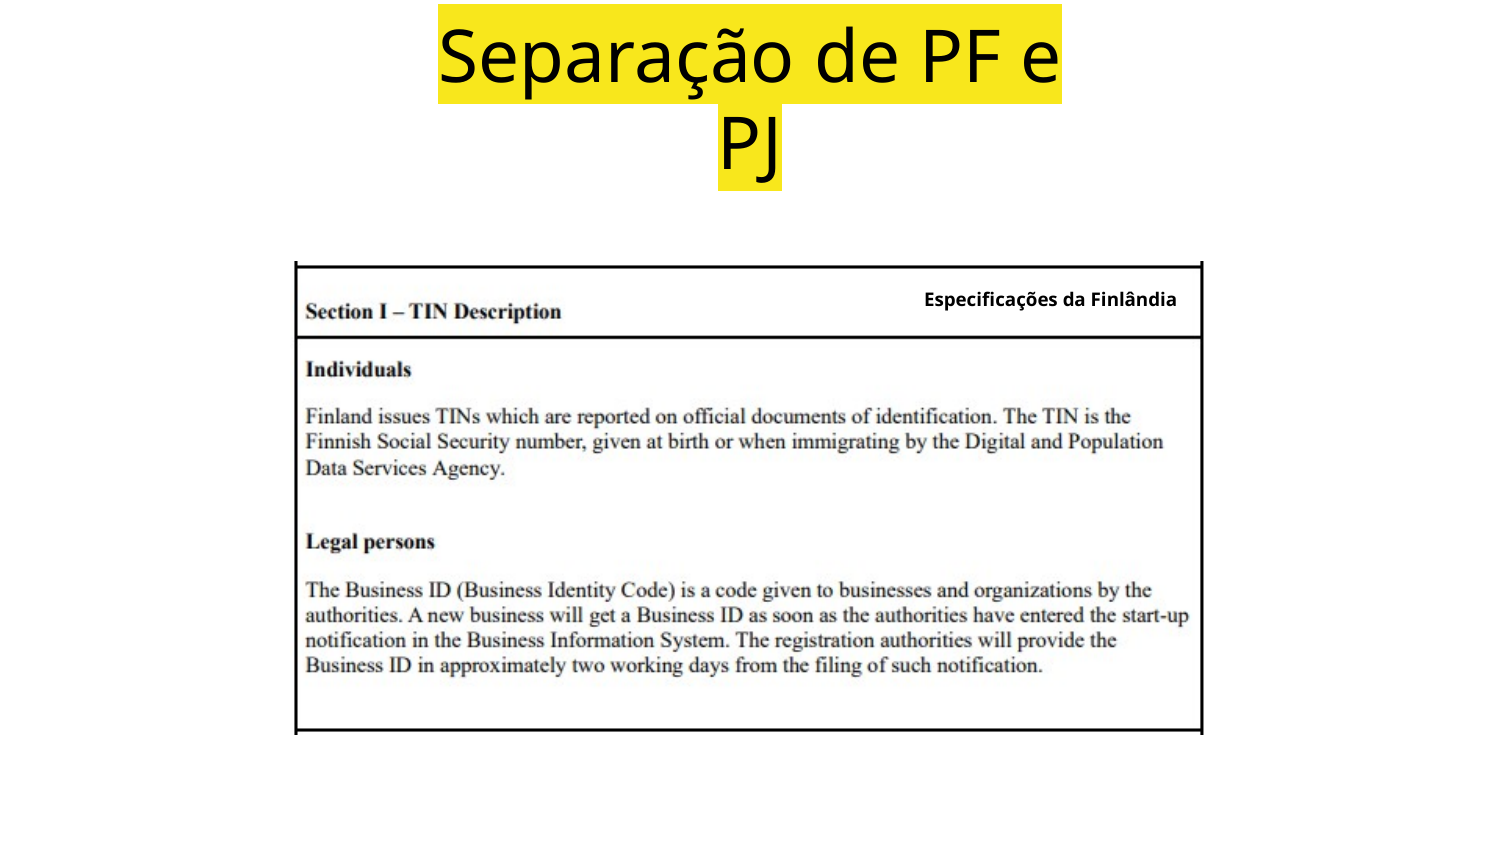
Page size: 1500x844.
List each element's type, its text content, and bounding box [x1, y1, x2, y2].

text_box Separação de PF e PJ [418, 0, 1082, 194]
picture [290, 261, 1210, 735]
